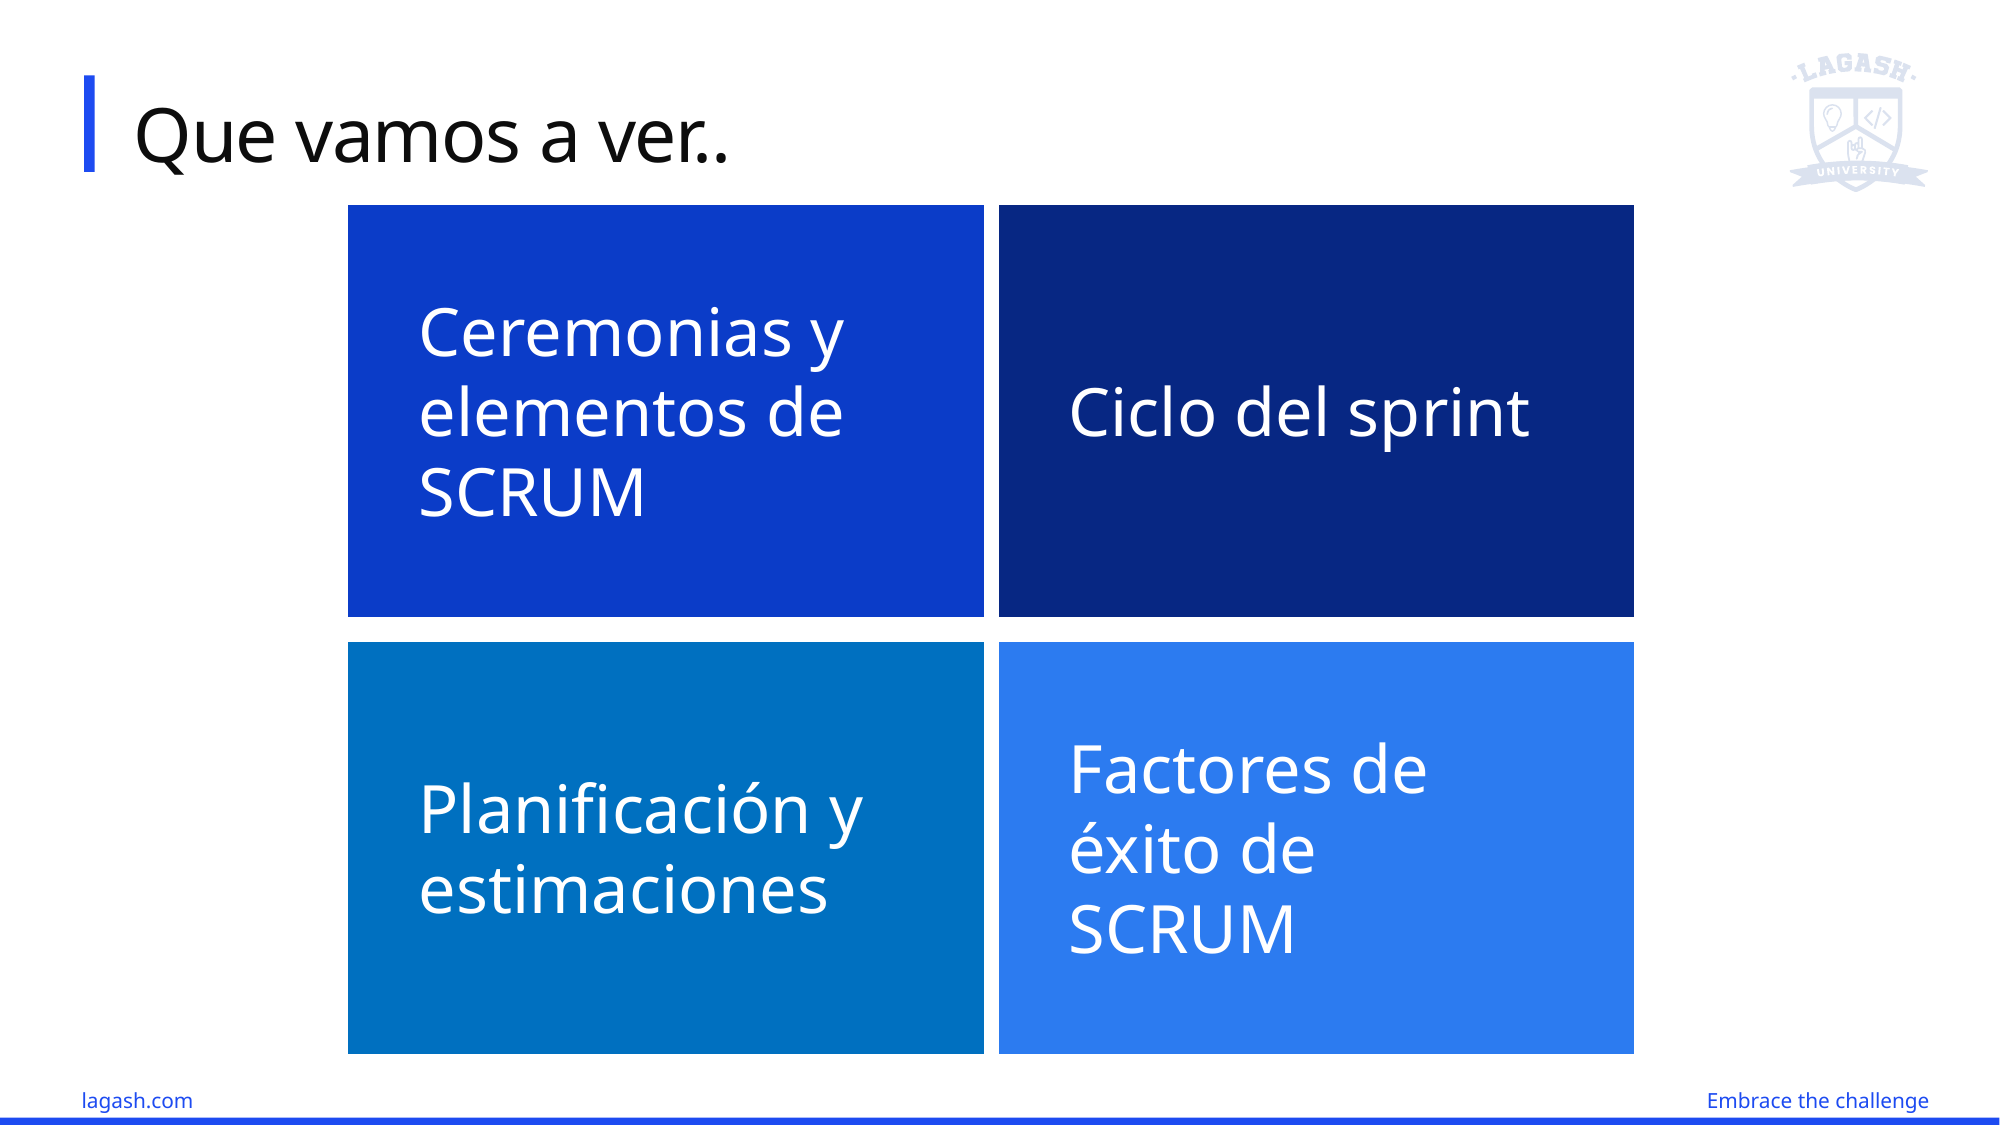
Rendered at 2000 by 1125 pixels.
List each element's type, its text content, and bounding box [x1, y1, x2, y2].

text_box [998, 204, 1635, 617]
text_box Ciclo del sprint [1068, 370, 1564, 451]
text_box [998, 641, 1635, 1054]
text_box Ceremonias y elementos de SCRUM [418, 289, 914, 530]
picture [1789, 52, 1929, 193]
list Que vamos a ver.. [119, 74, 1933, 204]
text_box [348, 641, 985, 1054]
text_box Planificación y estimaciones [418, 766, 914, 927]
text_box Factores de éxito de SCRUM [1068, 727, 1564, 968]
text_box [348, 204, 985, 617]
